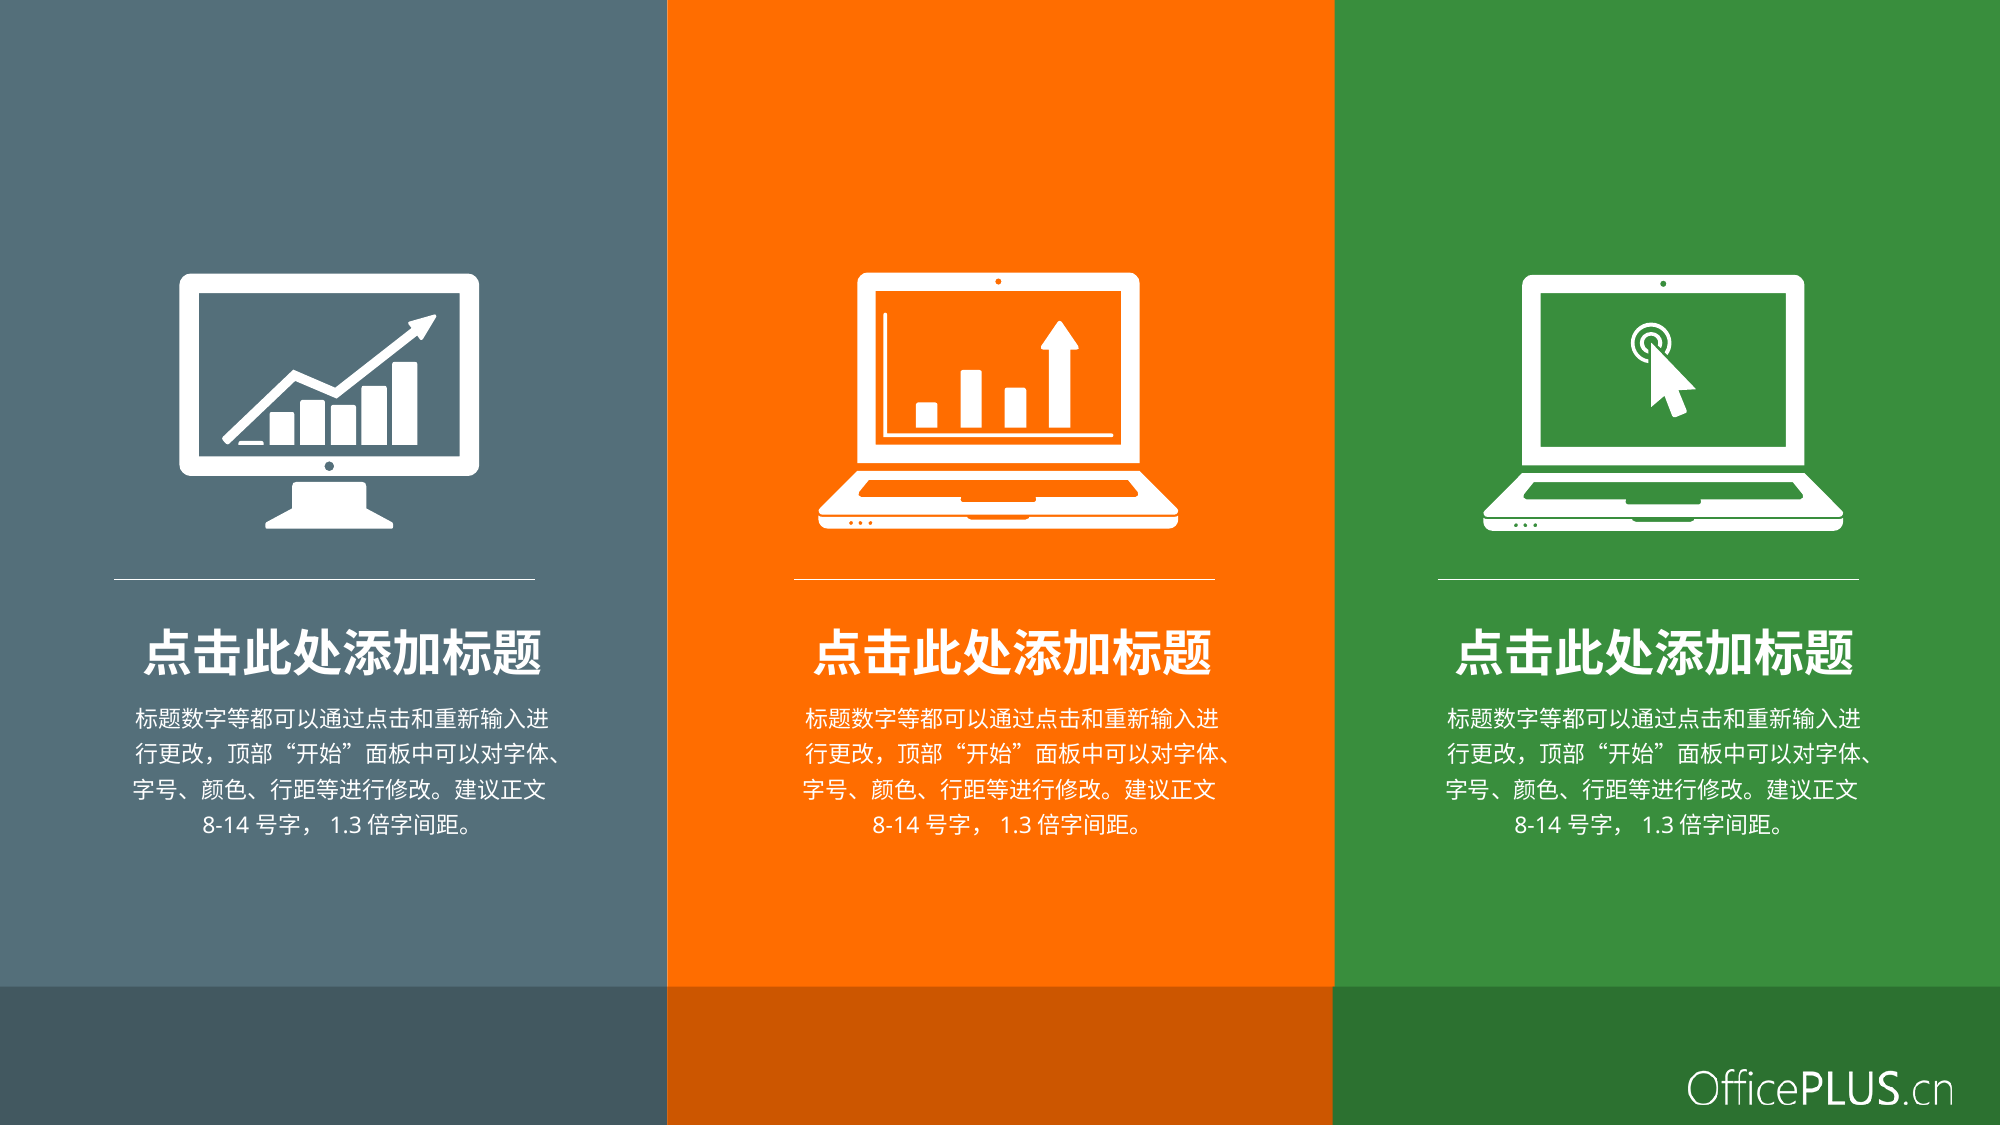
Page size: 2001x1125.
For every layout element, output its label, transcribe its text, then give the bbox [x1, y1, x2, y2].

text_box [179, 273, 480, 529]
picture [1688, 1069, 1952, 1105]
text_box [666, 986, 1332, 1125]
text_box [666, 0, 1336, 986]
text_box [0, 986, 666, 1125]
text_box [1332, 986, 2000, 1125]
text_box 点击此处添加标题 [127, 614, 558, 688]
text_box 标题数字等都可以通过点击和重新输入进行更改，顶部“开始”面板中可以对字体、字号、颜色、行距等进行修改。建议正文8-14号字，1.3倍字间距。 [1427, 688, 1882, 846]
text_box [818, 272, 1179, 529]
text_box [1482, 274, 1844, 531]
text_box 标题数字等都可以通过点击和重新输入进行更改，顶部“开始”面板中可以对字体、字号、颜色、行距等进行修改。建议正文8-14号字，1.3倍字间距。 [115, 688, 570, 846]
text_box 标题数字等都可以通过点击和重新输入进行更改，顶部“开始”面板中可以对字体、字号、颜色、行距等进行修改。建议正文8-14号字，1.3倍字间距。 [785, 688, 1240, 846]
text_box 点击此处添加标题 [1439, 614, 1870, 688]
text_box [1336, 0, 2000, 986]
text_box [0, 0, 666, 986]
text_box 点击此处添加标题 [797, 614, 1228, 688]
